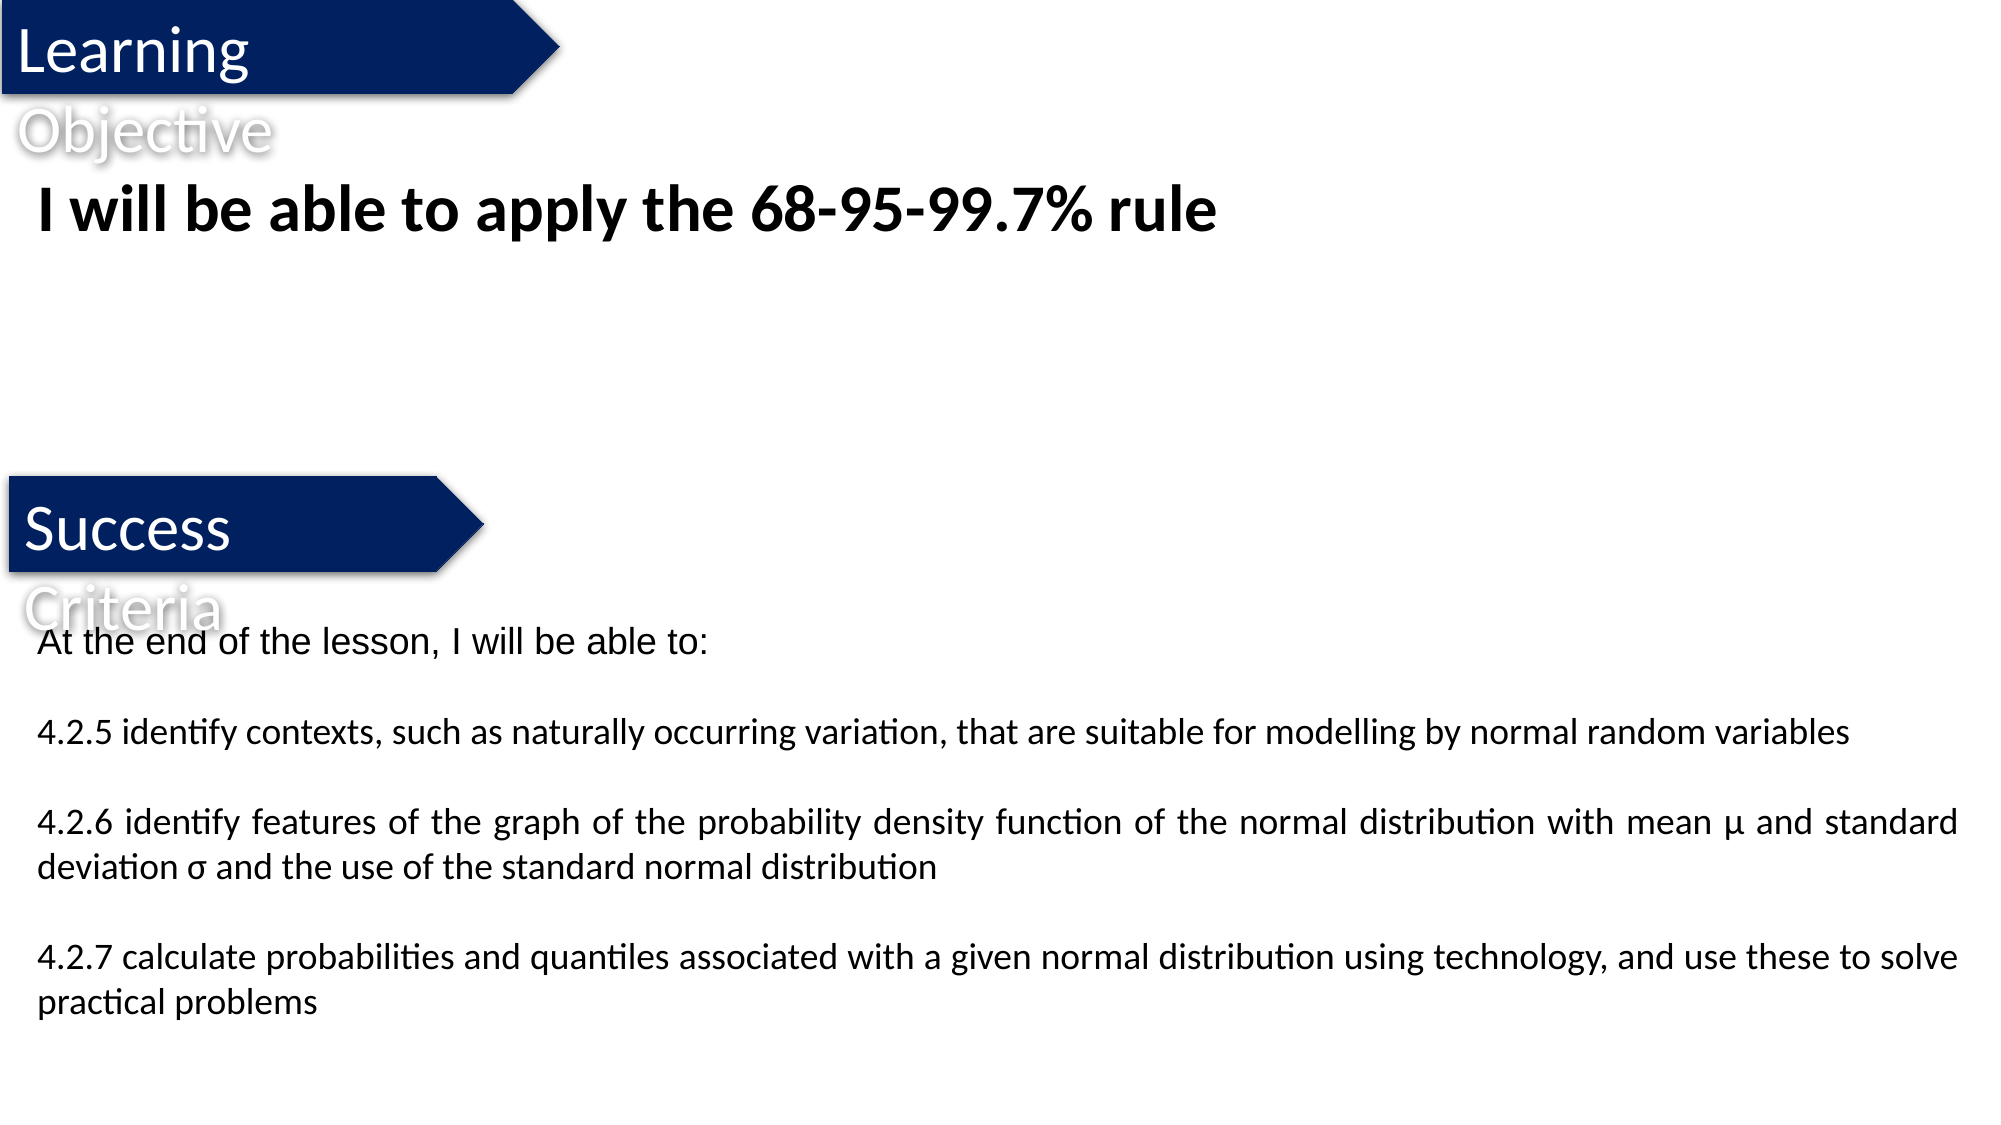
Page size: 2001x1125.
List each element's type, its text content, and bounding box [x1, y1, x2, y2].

text_box Learning Objective [2, 0, 560, 94]
text_box Success Criteria [9, 476, 484, 572]
text_box At the end of the lesson, I will be able to: 4.2.5 identify contexts, such as naturally occurring variation, that are suitable for modelling by normal random variables 4.2.6 identify features of the graph of the probability density function of the normal distribution with mean μ and standard deviation σ and the use of the standard normal distribution 4.2.7 calculate probabilities and quantiles associated with a given normal distribution using technology, and use these to solve practical problems [22, 609, 1976, 1030]
text_box I will be able to apply the 68-95-99.7% rule [22, 156, 1938, 252]
